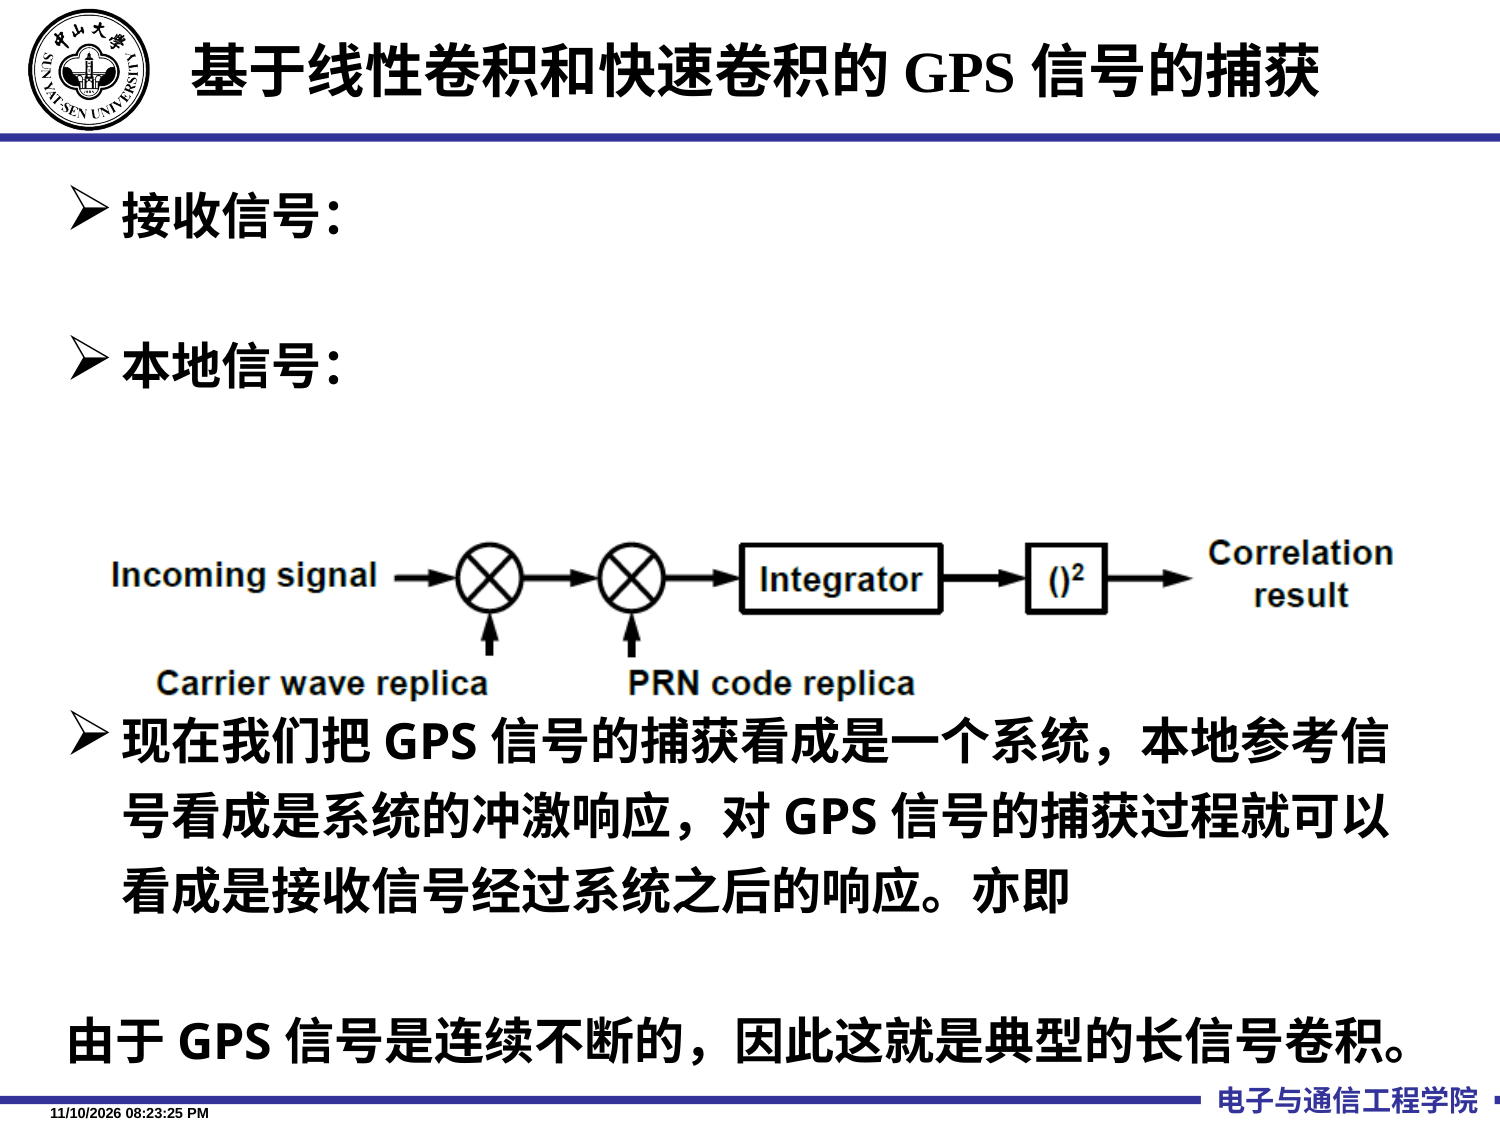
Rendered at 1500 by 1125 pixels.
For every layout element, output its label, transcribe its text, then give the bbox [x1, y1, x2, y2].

picture [87, 499, 1421, 712]
picture [28, 8, 150, 131]
title 基于线性卷积和快速卷积的GPS信号的捕获 [174, 0, 1338, 138]
